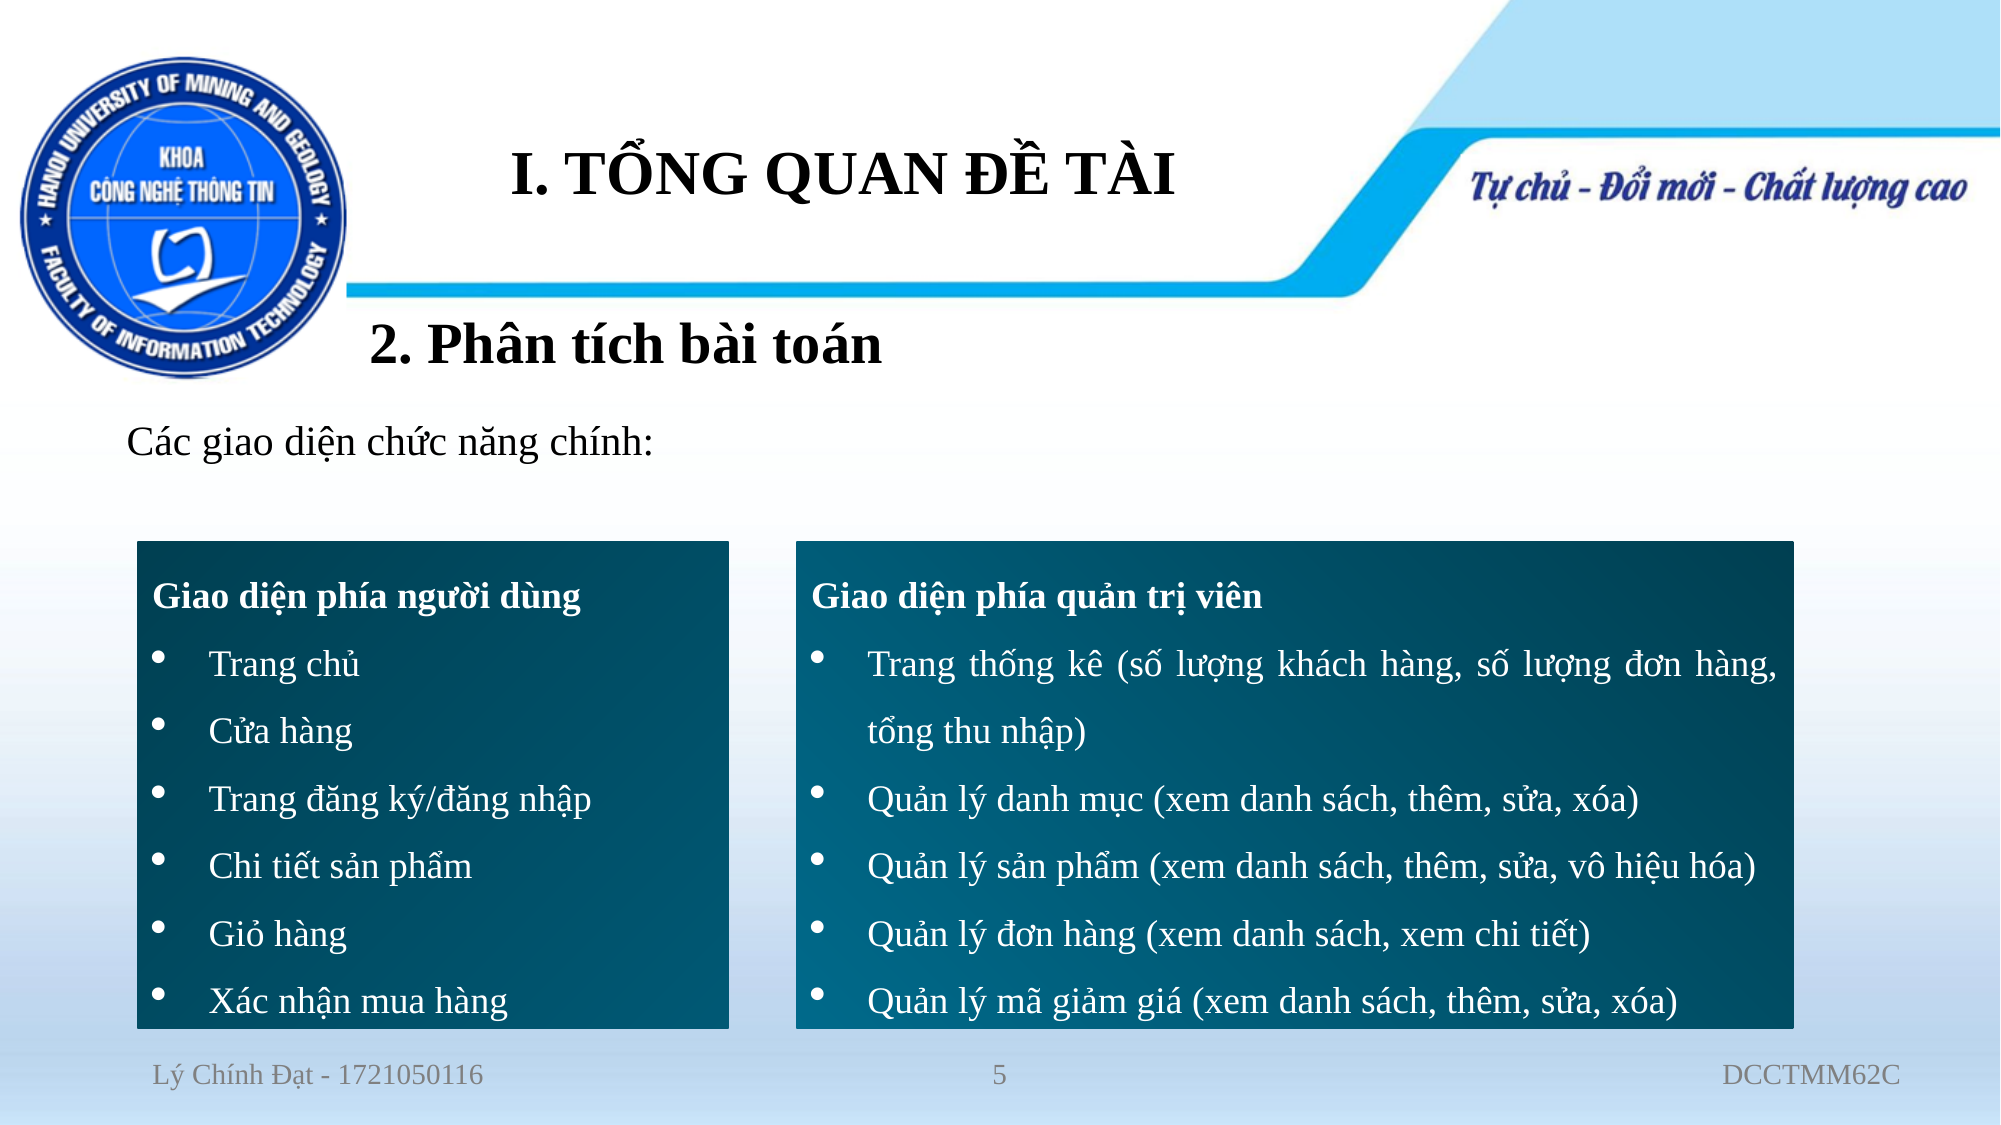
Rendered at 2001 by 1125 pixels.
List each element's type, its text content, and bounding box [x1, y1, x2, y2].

text_box Giao diện phía người dùng Trang chủ Cửa hàng Trang đăng ký/đăng nhập Chi tiết sản phẩm Giỏ hàng Xác nhận mua hàng [137, 541, 729, 1029]
title 2. Phân tích bài toán [318, 303, 935, 386]
slide_number Lý Chính Đạt - 1721050116 [137, 1042, 588, 1103]
slide_number 5 [968, 1042, 1032, 1103]
text_box Các giao diện chức năng chính: [111, 405, 1836, 471]
text_box DCCTMM62C [1685, 1042, 1917, 1103]
text_box I. TỔNG QUAN ĐỀ TÀI [298, 65, 1391, 284]
picture [0, 0, 2001, 1125]
text_box Giao diện phía quản trị viên Trang thống kê (số lượng khách hàng, số lượng đơn hàng, tổng thu nhập) Quản lý danh mục (xem danh sách, thêm, sửa, xóa) Quản lý sản phẩm (xem danh sách, thêm, sửa, vô hiệu hóa) Quản lý đơn hàng (xem danh sách, xem chi tiết) Quản lý mã giảm giá (xem danh sách, thêm, sửa, xóa) [796, 541, 1794, 1029]
